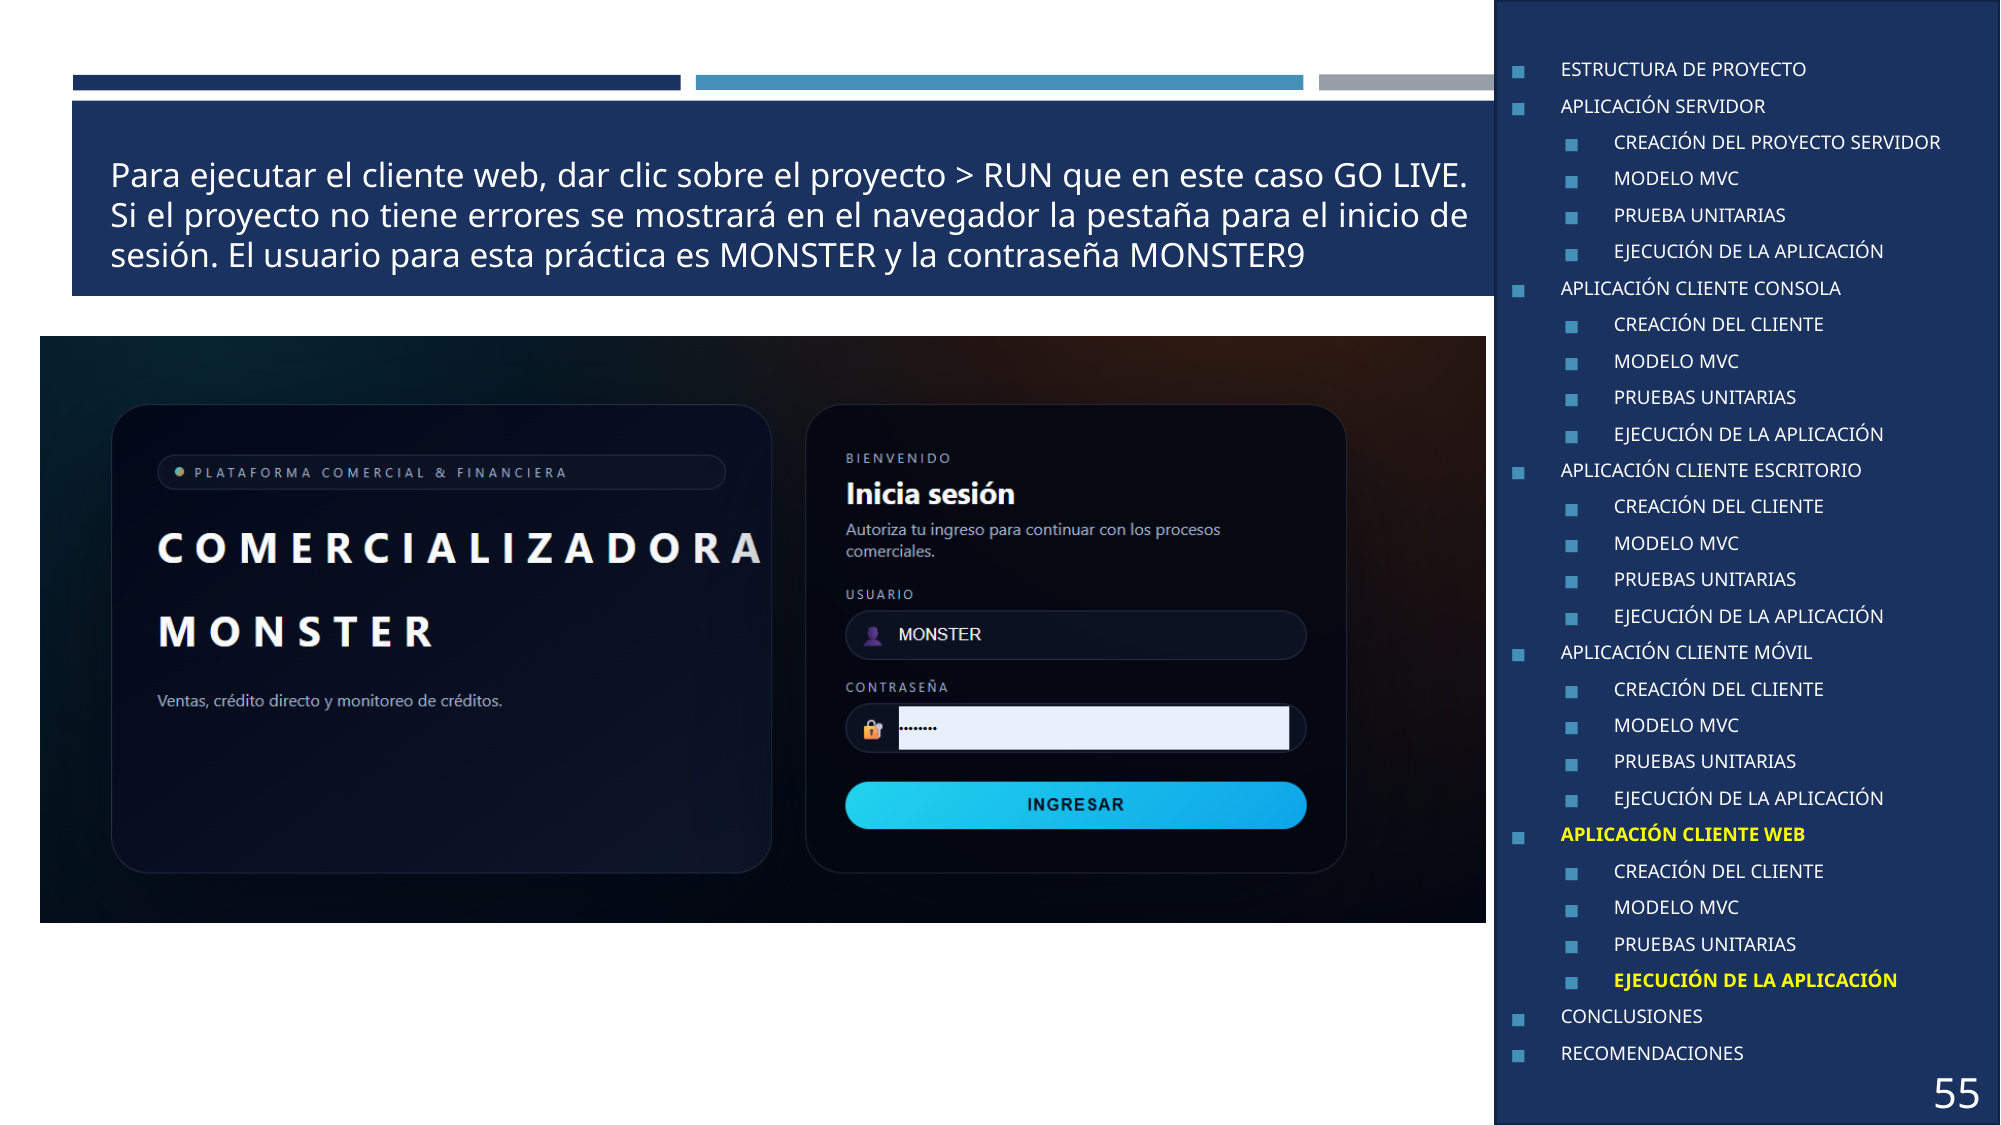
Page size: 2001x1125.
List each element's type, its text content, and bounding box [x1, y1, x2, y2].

text_box 55 [1918, 1059, 2000, 1125]
text_box ESTRUCTURA DE PROYECTO APLICACIÓN SERVIDOR CREACIÓN DEL PROYECTO SERVIDOR MODELO MVC PRUEBA UNITARIAS EJECUCIÓN DE LA APLICACIÓN APLICACIÓN CLIENTE CONSOLA CREACIÓN DEL CLIENTE MODELO MVC PRUEBAS UNITARIAS EJECUCIÓN DE LA APLICACIÓN APLICACIÓN CLIENTE ESCRITORIO CREACIÓN DEL CLIENTE MODELO MVC PRUEBAS UNITARIAS EJECUCIÓN DE LA APLICACIÓN APLICACIÓN CLIENTE MÓVIL CREACIÓN DEL CLIENTE MODELO MVC PRUEBAS UNITARIAS EJECUCIÓN DE LA APLICACIÓN APLICACIÓN CLIENTE WEB CREACIÓN DEL CLIENTE MODELO MVC PRUEBAS UNITARIAS EJECUCIÓN DE LA APLICACIÓN CONCLUSIONES RECOMENDACIONES [1495, 0, 2000, 1125]
picture [40, 336, 1487, 923]
title Para ejecutar el cliente web, dar clic sobre el proyecto > RUN que en este caso GO LIVE. Si el proyecto no tiene errores se mostrará en el navegador la pestaña para el inicio de sesión. El usuario para esta práctica es MONSTER y la contraseña MONSTER9 [95, 115, 1486, 282]
